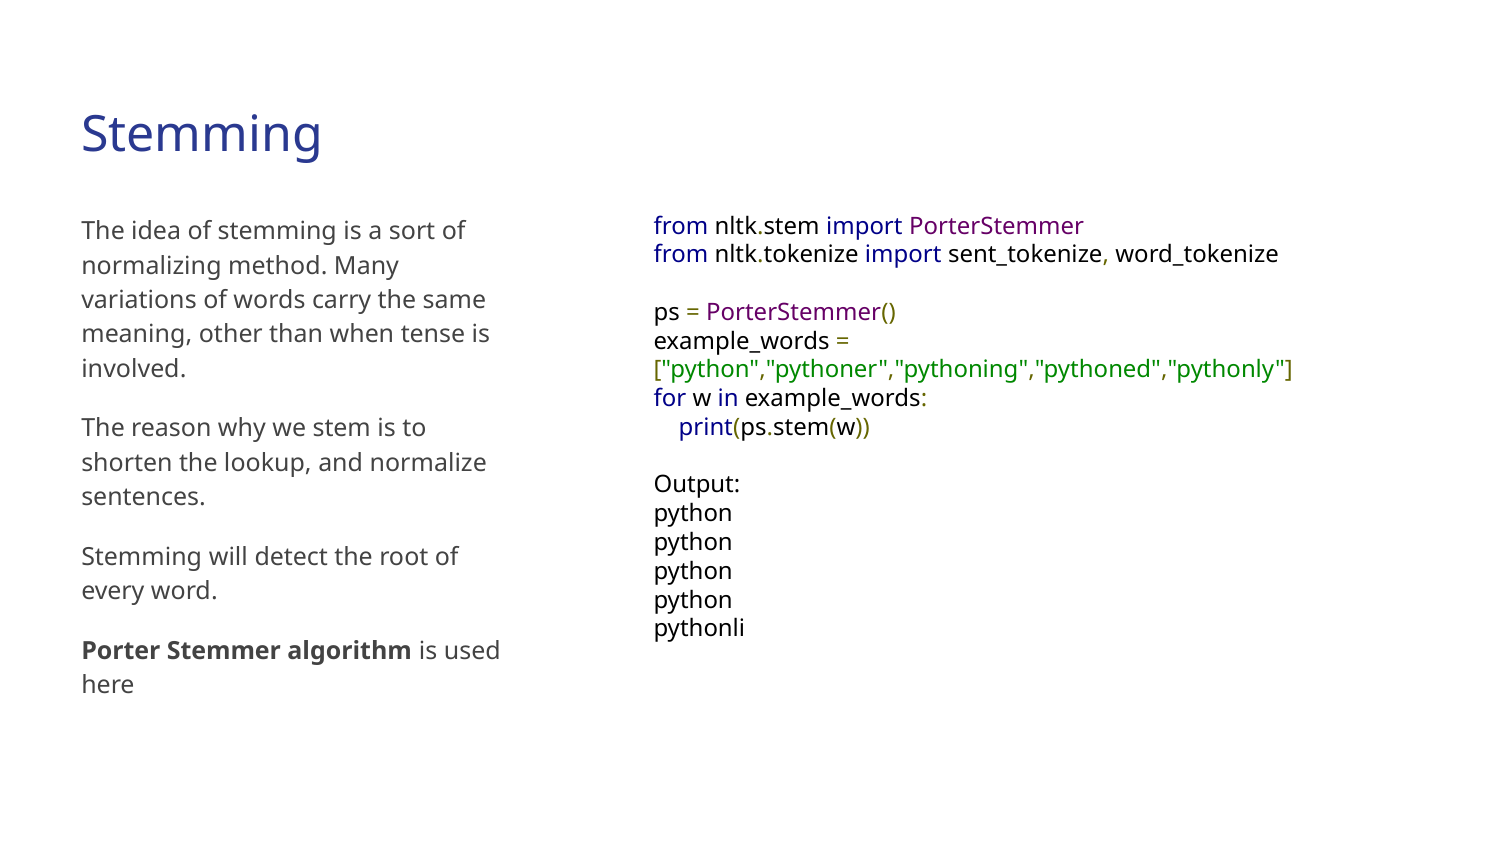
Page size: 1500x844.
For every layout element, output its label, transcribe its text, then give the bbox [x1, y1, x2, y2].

text_box from nltk.stem import PorterStemmer from nltk.tokenize import sent_tokenize, word_tokenize ps = PorterStemmer() example_words = ["python","pythoner","pythoning","pythoned","pythonly"] for w in example_words: print(ps.stem(w)) Output: python python python python pythonli [638, 195, 1422, 692]
list The idea of stemming is a sort of normalizing method. Many variations of words carry the same meaning, other than when tense is involved. The reason why we stem is to shorten the lookup, and normalize sentences. Stemming will detect the root of every word. Porter Stemmer algorithm is used here [66, 195, 527, 705]
title Stemming [66, 52, 527, 176]
